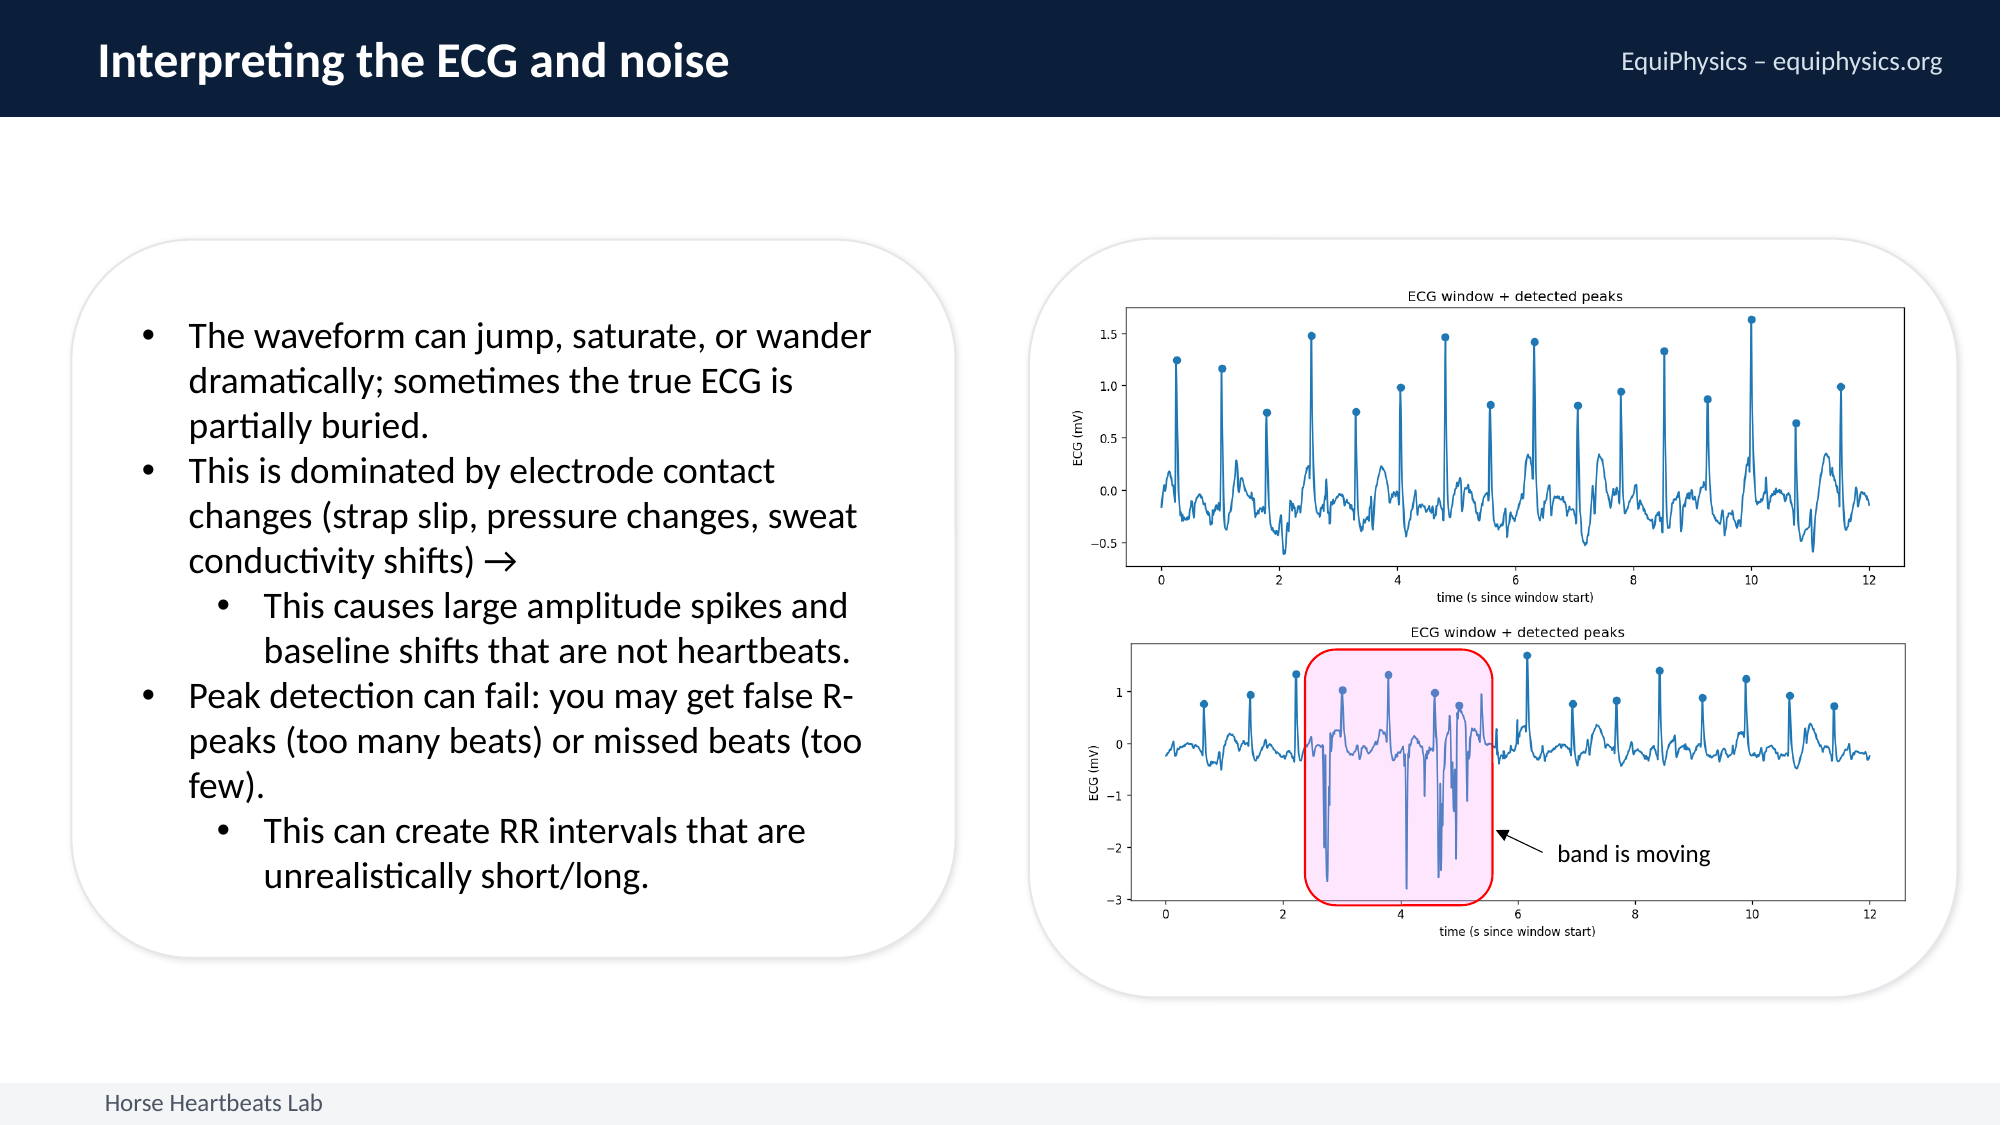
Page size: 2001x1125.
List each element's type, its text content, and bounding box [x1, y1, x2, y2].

text_box EquiPhysics – equiphysics.org [1545, 29, 1958, 90]
text_box The waveform can jump, saturate, or wander dramatically; sometimes the true ECG is partially buried. This is dominated by electrode contact changes (strap slip, pressure changes, sweat conductivity shifts) → This causes large amplitude spikes and baseline shifts that are not heartbeats. Peak detection can fail: you may get false R-peaks (too many beats) or missed beats (too few). This can create RR intervals that are unrealistically short/long. [127, 304, 906, 904]
text_box [1028, 238, 1958, 998]
picture [1064, 282, 1912, 612]
picture [1079, 618, 1912, 946]
text_box [0, 1083, 2000, 1125]
text_box [0, 0, 2000, 117]
text_box Horse Heartbeats Lab [89, 1083, 1005, 1121]
text_box [71, 239, 956, 958]
text_box Interpreting the ECG and noise [82, 23, 1538, 92]
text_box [1495, 830, 1542, 853]
